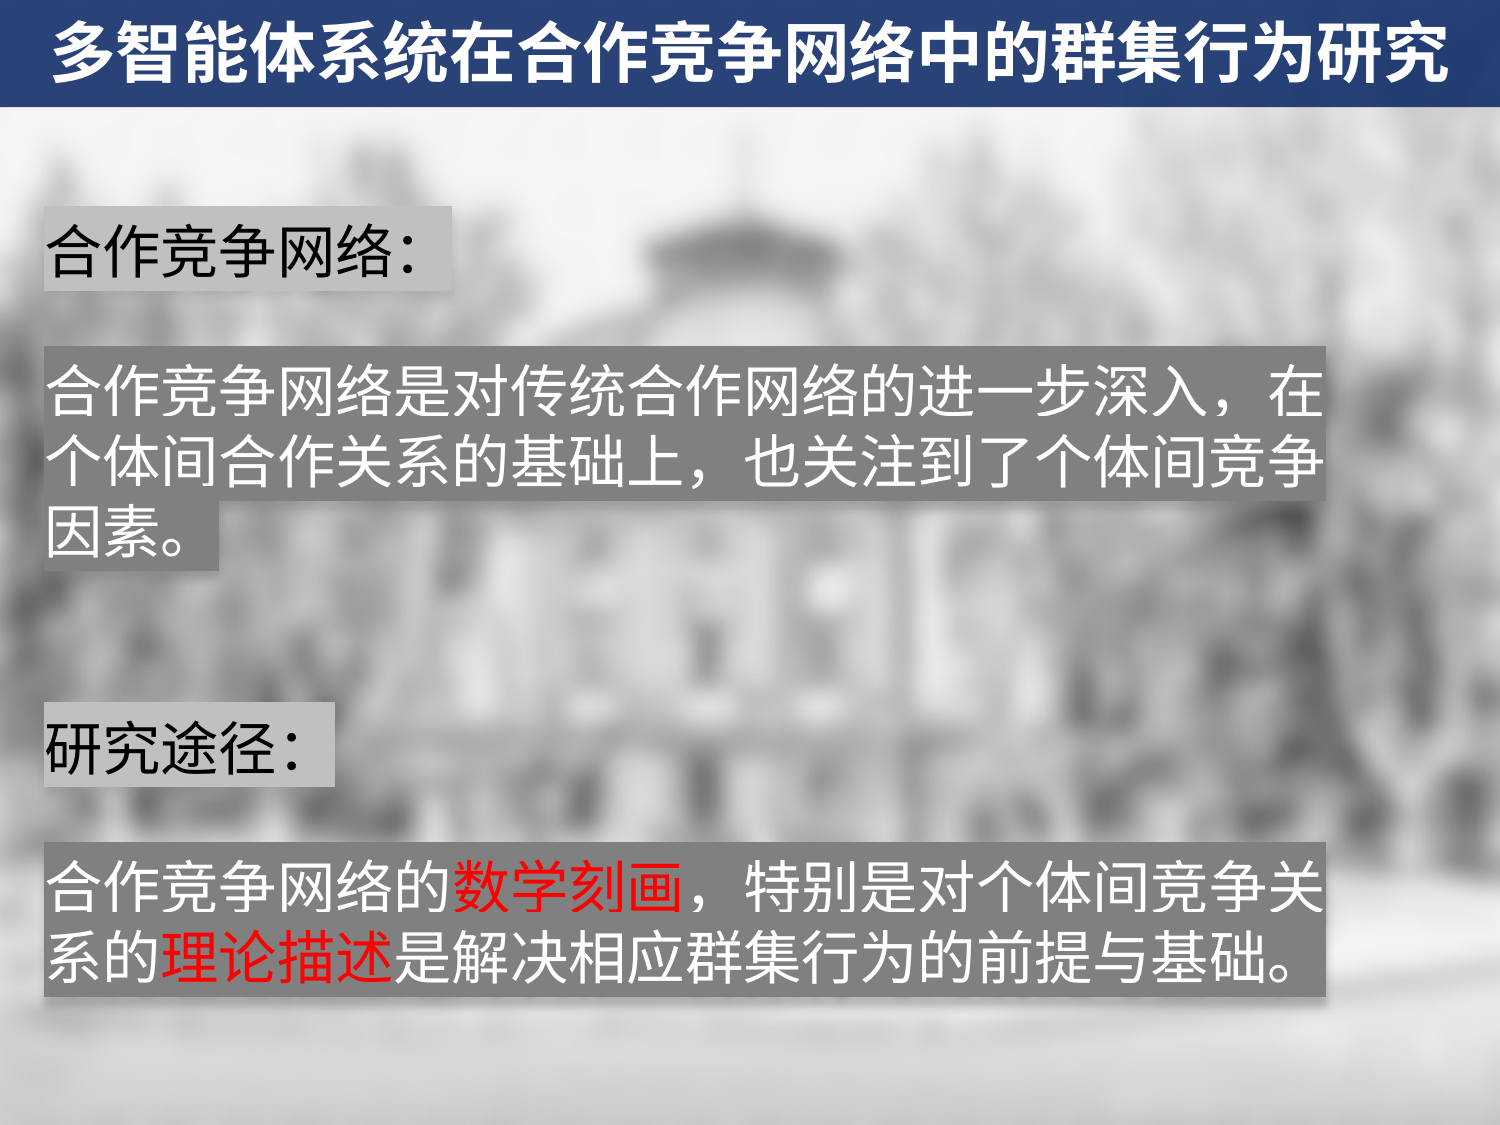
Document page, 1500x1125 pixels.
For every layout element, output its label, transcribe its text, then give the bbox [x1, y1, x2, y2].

text_box 研究途径： 合作竞争网络的数学刻画，特别是对个体间竞争关系的理论描述是解决相应群集行为的前提与基础。 [29, 704, 1365, 999]
text_box 合作竞争网络： 合作竞争网络是对传统合作网络的进一步深入，在个体间合作关系的基础上，也关注到了个体间竞争因素。 [29, 208, 1365, 573]
text_box 多智能体系统在合作竞争网络中的群集行为研究 [0, 0, 1500, 109]
picture [0, 109, 1500, 1125]
